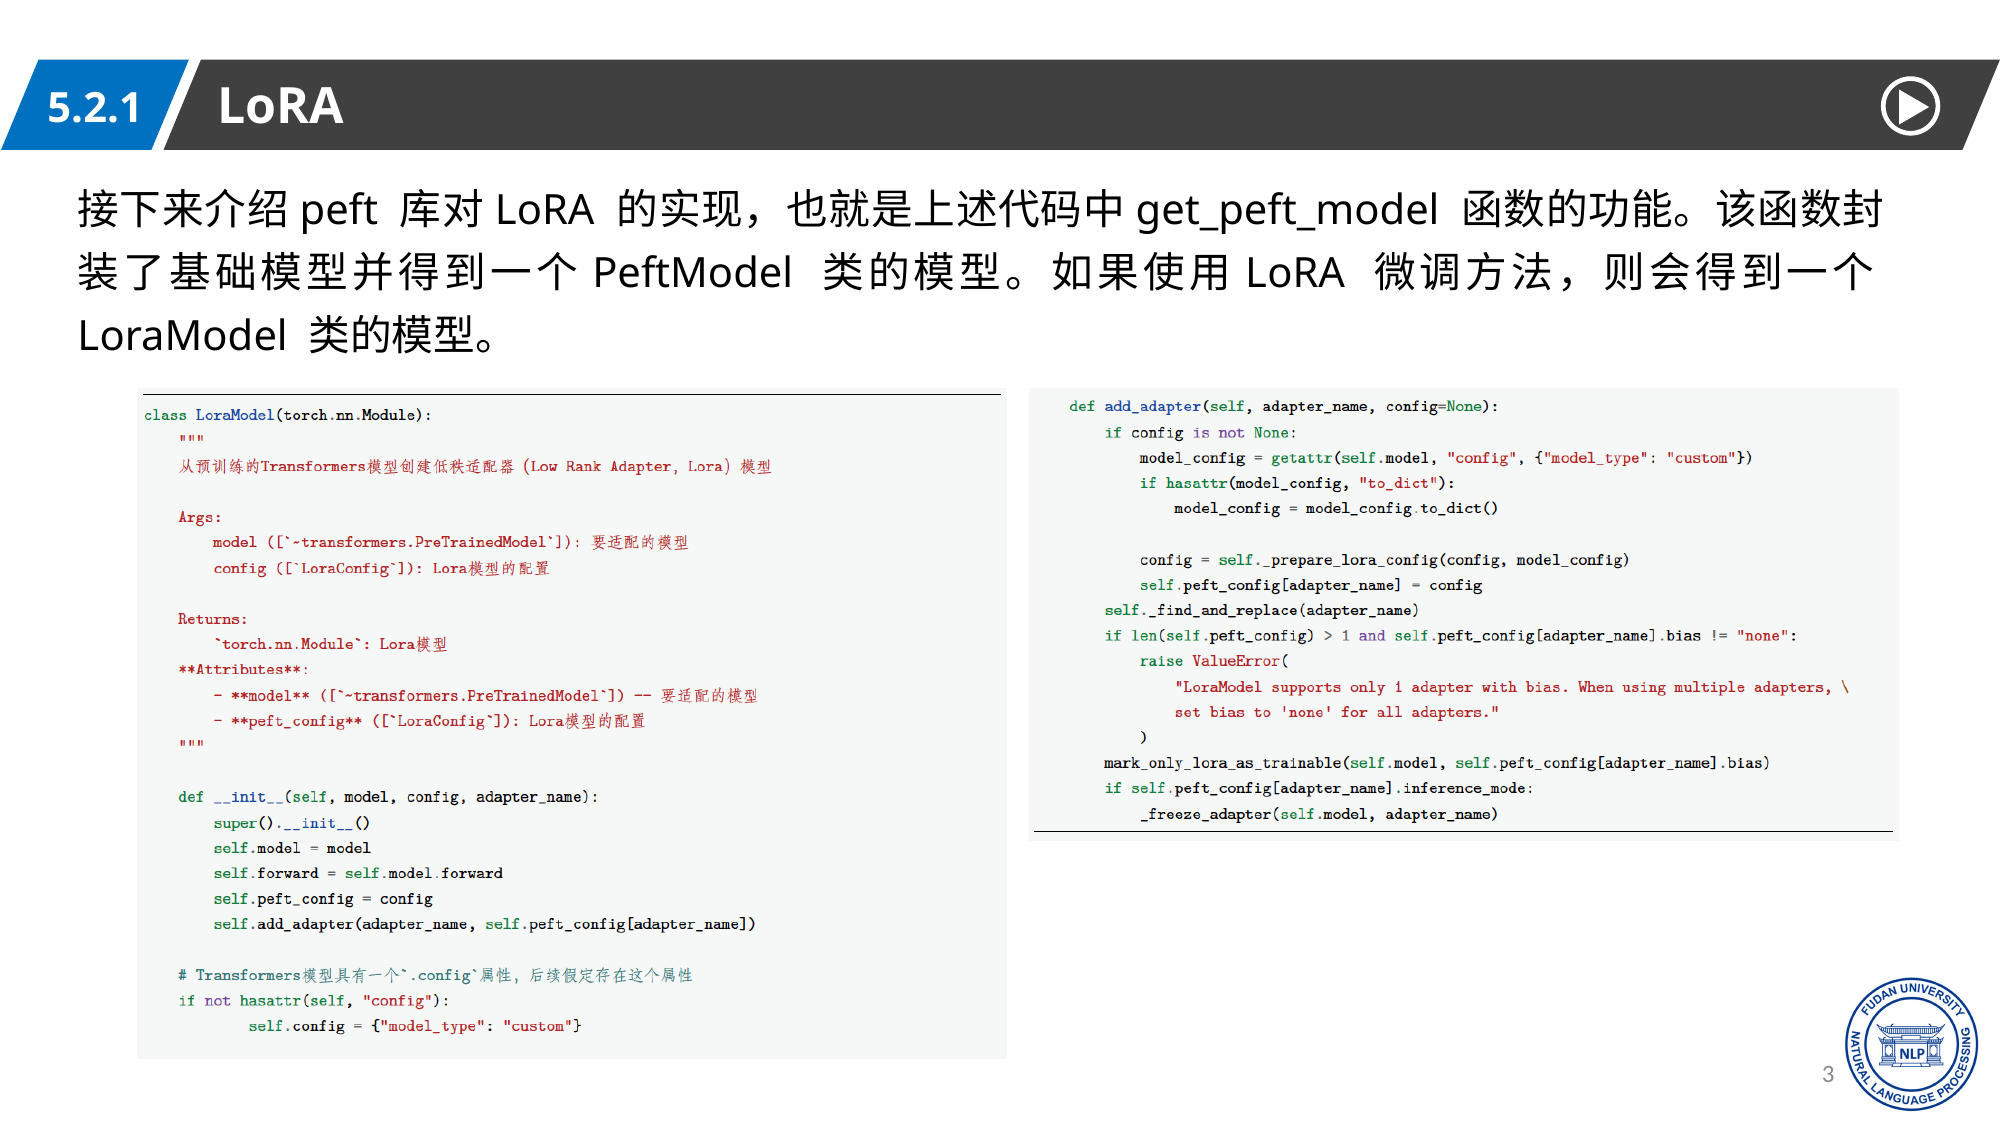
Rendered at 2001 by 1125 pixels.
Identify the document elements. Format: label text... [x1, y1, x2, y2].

slide_number 31 [1412, 1042, 1863, 1103]
text_box [163, 59, 2000, 150]
text_box [1, 89, 157, 150]
picture [1028, 387, 1900, 844]
text_box 接下来介绍peft 库对LoRA 的实现，也就是上述代码中get_peft_model 函数的功能。该函数封装了基础模型并得到一个PeftModel 类的模型。如果使用LoRA 微调方法，则会得到一个LoraModel 类的模型。 [62, 163, 1900, 366]
text_box 5.2.1 [26, 73, 164, 138]
text_box LoRA [202, 66, 359, 142]
picture [1834, 972, 1985, 1117]
text_box [32, 59, 189, 120]
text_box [1883, 78, 1939, 134]
picture [137, 387, 1009, 1059]
